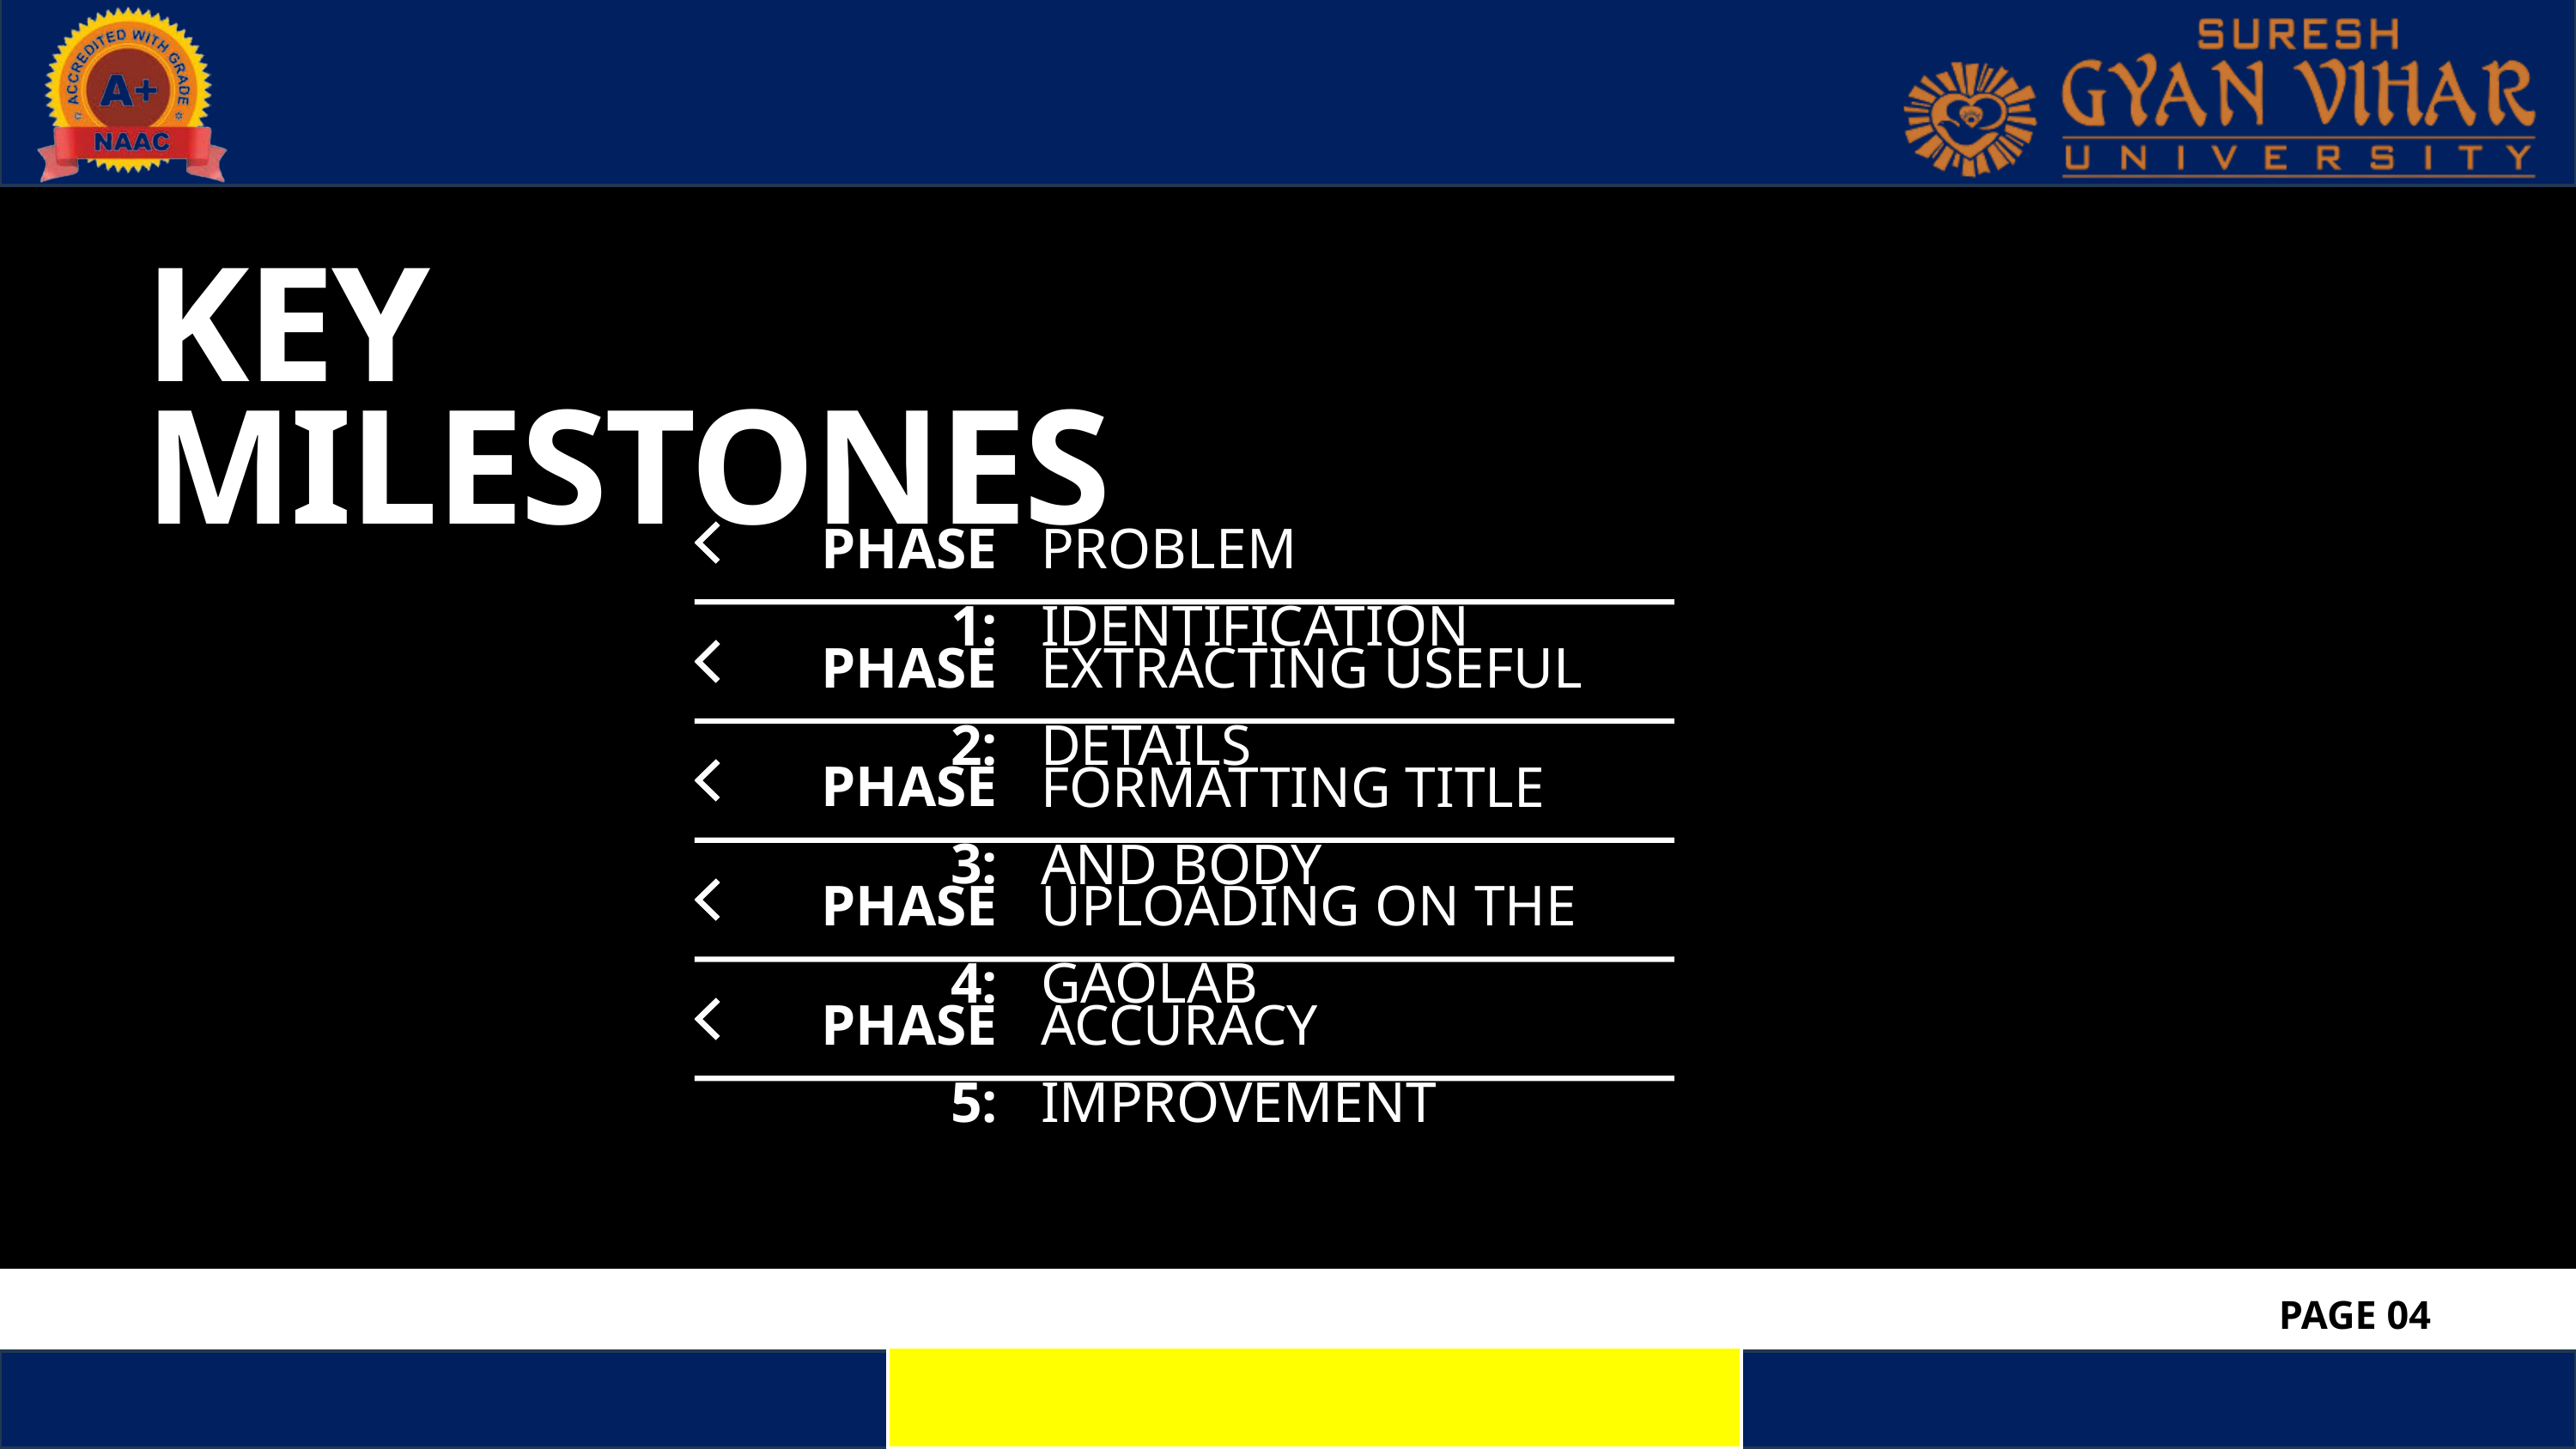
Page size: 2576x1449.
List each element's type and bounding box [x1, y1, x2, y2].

text_box [0, 0, 2576, 1449]
